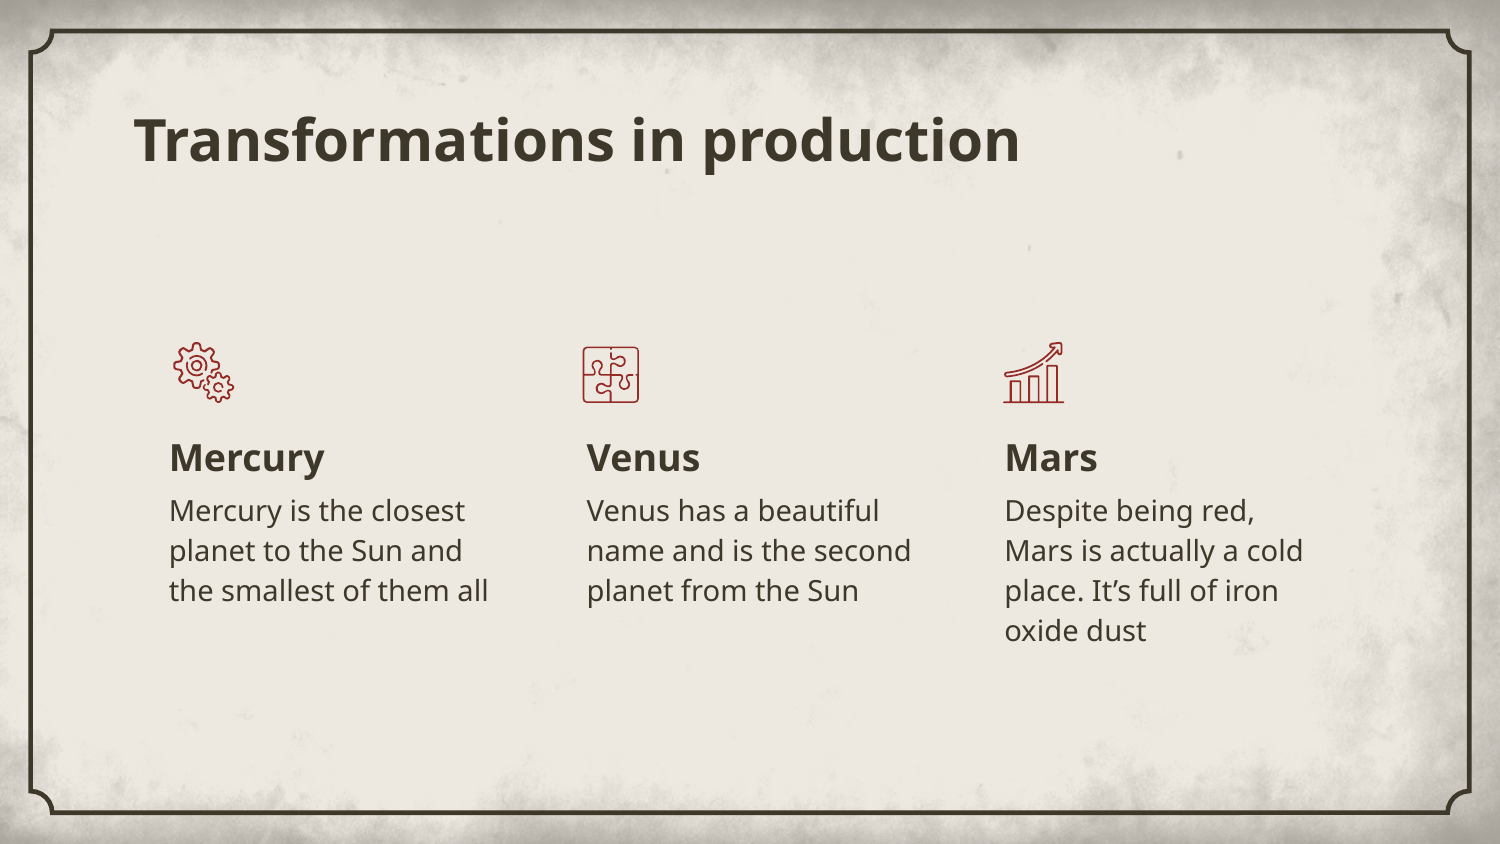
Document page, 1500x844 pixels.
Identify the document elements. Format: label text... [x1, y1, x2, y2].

subtitle Venus has a beautiful name and is the second planet from the Sun [571, 494, 929, 612]
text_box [1002, 341, 1065, 404]
subtitle Mercury is the closest planet to the Sun and the smallest of them all [153, 494, 511, 612]
subtitle Despite being red, Mars is actually a cold place. It’s full of iron oxide dust [989, 494, 1347, 612]
text_box [582, 346, 639, 403]
subtitle Venus [571, 426, 929, 494]
title Transformations in production [118, 88, 1382, 181]
subtitle Mercury [153, 426, 511, 494]
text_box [173, 341, 235, 404]
subtitle Mars [989, 426, 1347, 494]
